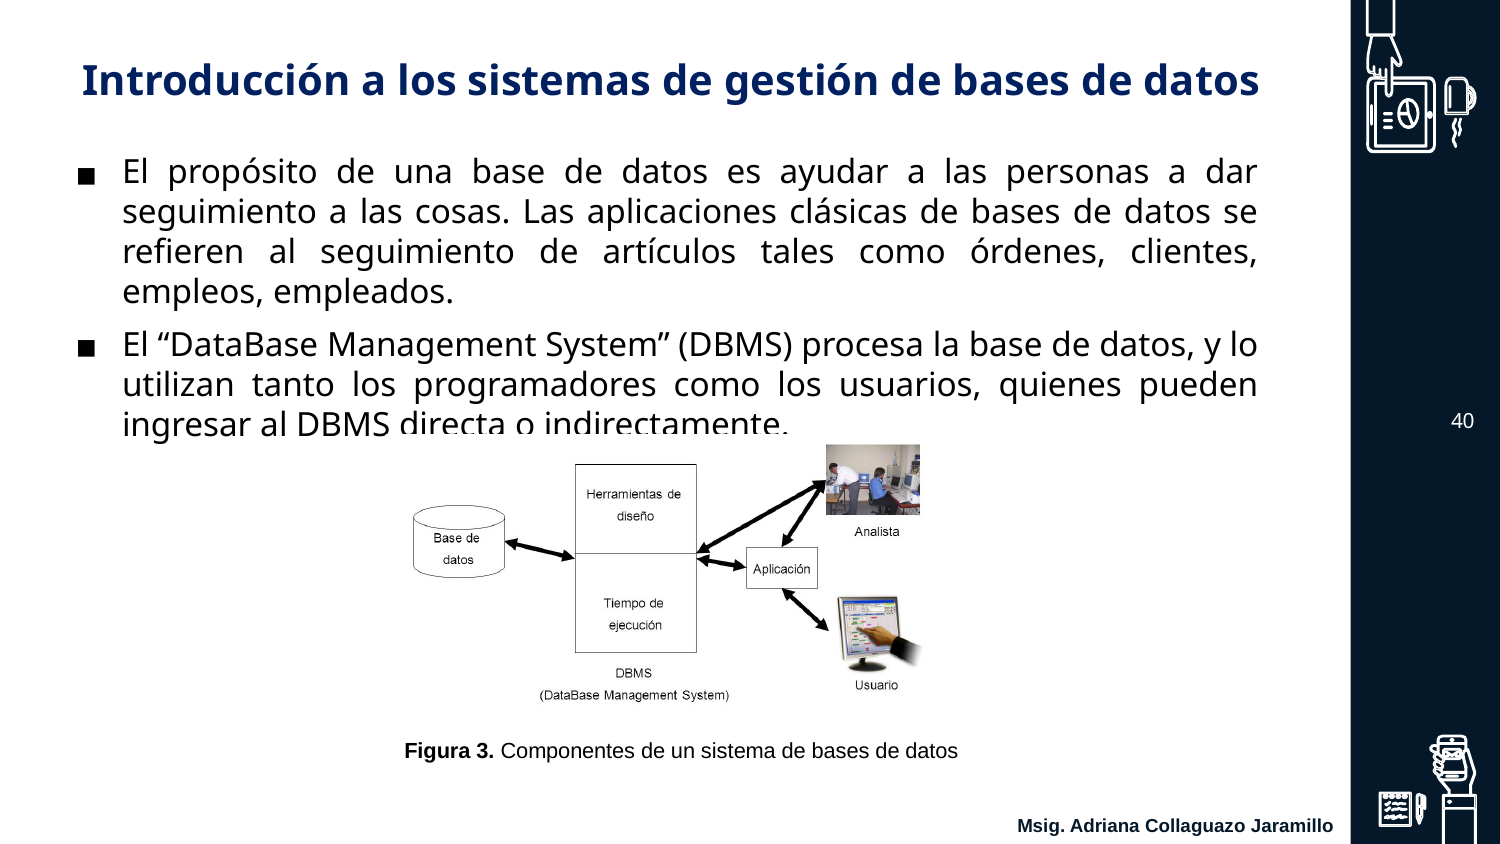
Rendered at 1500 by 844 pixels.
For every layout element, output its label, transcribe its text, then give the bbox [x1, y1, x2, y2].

picture [385, 434, 951, 710]
text_box Introducción a los sistemas de gestión de bases de datos [67, 46, 1283, 103]
text_box El propósito de una base de datos es ayudar a las personas a dar seguimiento a las cosas. Las aplicaciones clásicas de bases de datos se refieren al seguimiento de artículos tales como órdenes, clientes, empleos, empleados. El “DataBase Management System” (DBMS) procesa la base de datos, y lo utilizan tanto los programadores como los usuarios, quienes pueden ingresar al DBMS directa o indirectamente. [60, 143, 1276, 476]
text_box Figura 3. Componentes de un sistema de bases de datos [385, 728, 979, 771]
slide_number ‹#› [1425, 362, 1500, 482]
